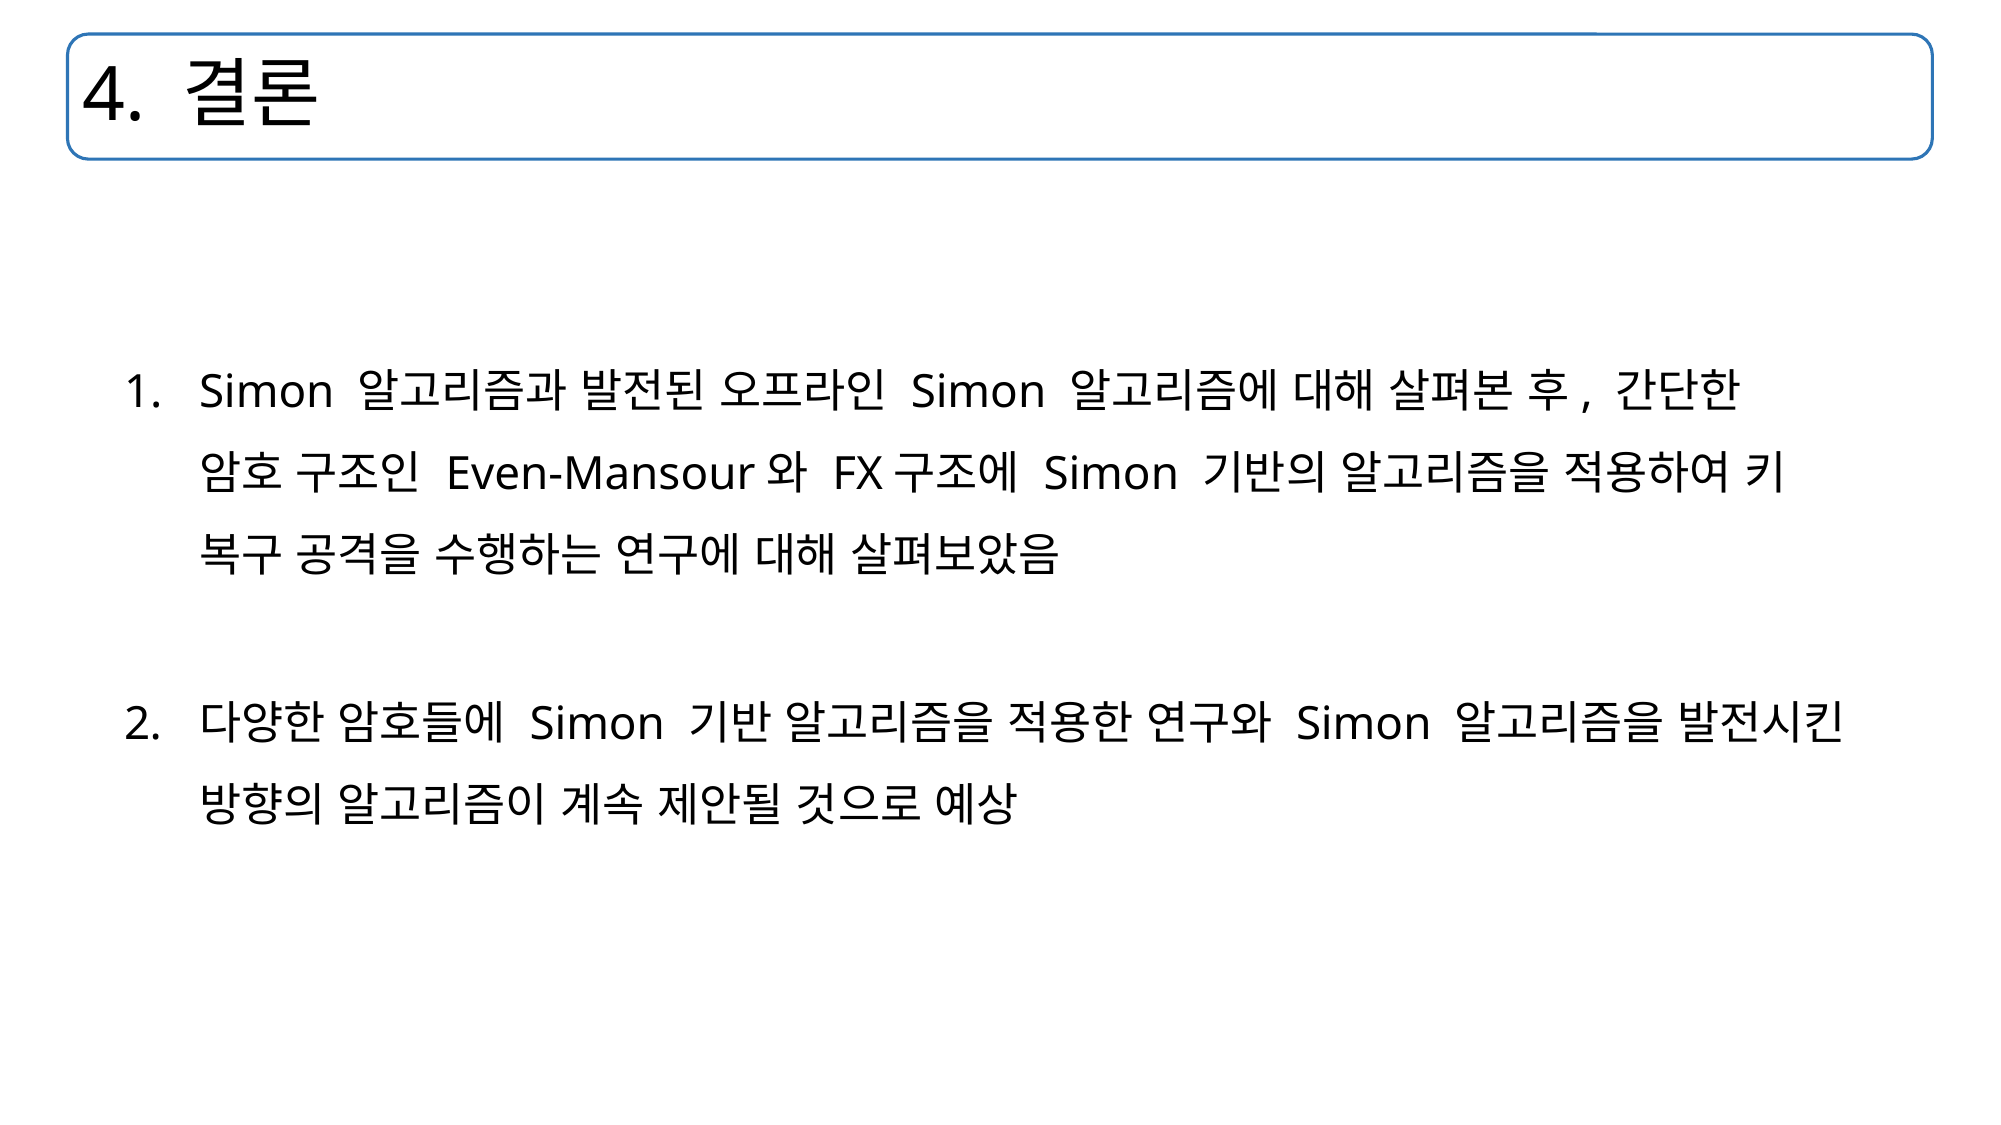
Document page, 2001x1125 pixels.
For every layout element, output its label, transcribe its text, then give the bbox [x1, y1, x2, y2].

text_box 다양한 암호들에 Simon 기반 알고리즘을 적용한 연구와 Simon 알고리즘을 발전시킨 방향의 알고리즘이 계속 제안될 것으로 예상 [109, 620, 1891, 877]
text_box Simon 알고리즘과 발전된 오프라인 Simon 알고리즘에 대해 살펴본 후, 간단한 암호 구조인 Even-Mansour와 FX구조에 Simon 기반의 알고리즘을 적용하여 키 복구 공격을 수행하는 연구에 대해 살펴보았음 [109, 294, 1820, 621]
title 4. 결론 [67, 34, 1933, 160]
